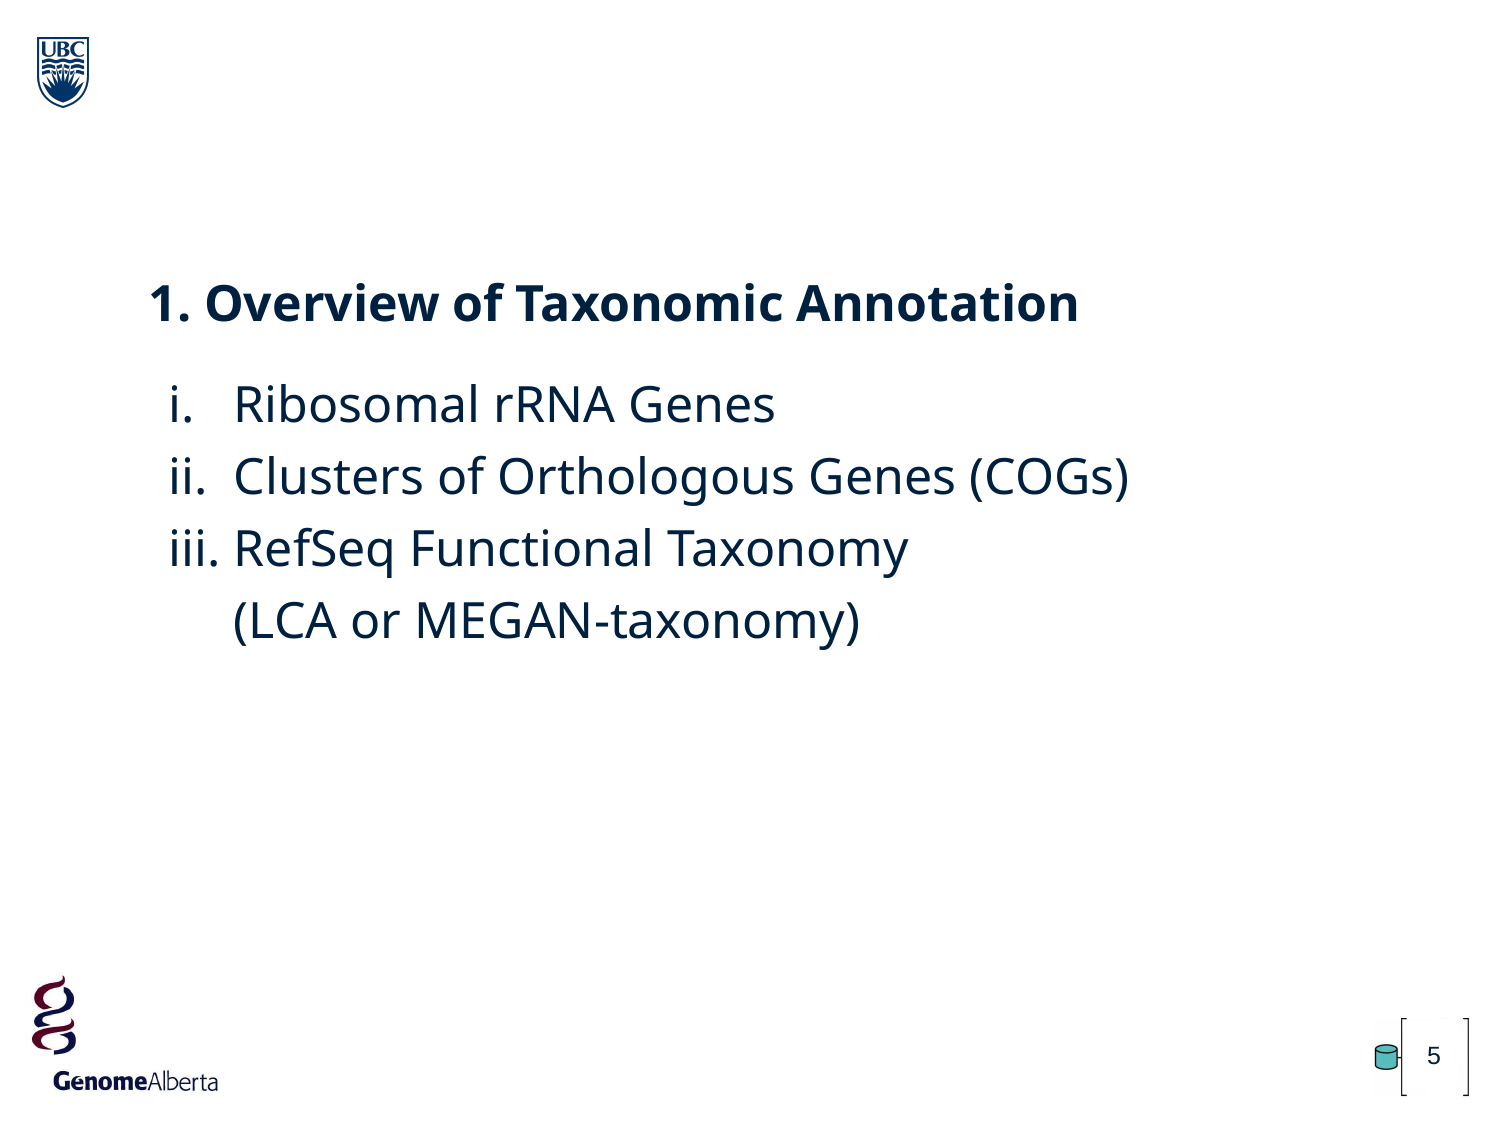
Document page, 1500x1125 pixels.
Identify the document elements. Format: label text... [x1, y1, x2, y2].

picture [37, 37, 89, 108]
list Ribosomal rRNA Genes Clusters of Orthologous Genes (COGs) RefSeq Functional Taxonomy (LCA or MEGAN-taxonomy) [153, 352, 1395, 776]
picture [21, 966, 229, 1103]
list 1. Overview of Taxonomic Annotation [133, 263, 1375, 353]
slide_number 5 [1399, 1018, 1469, 1091]
picture [1374, 1018, 1469, 1097]
